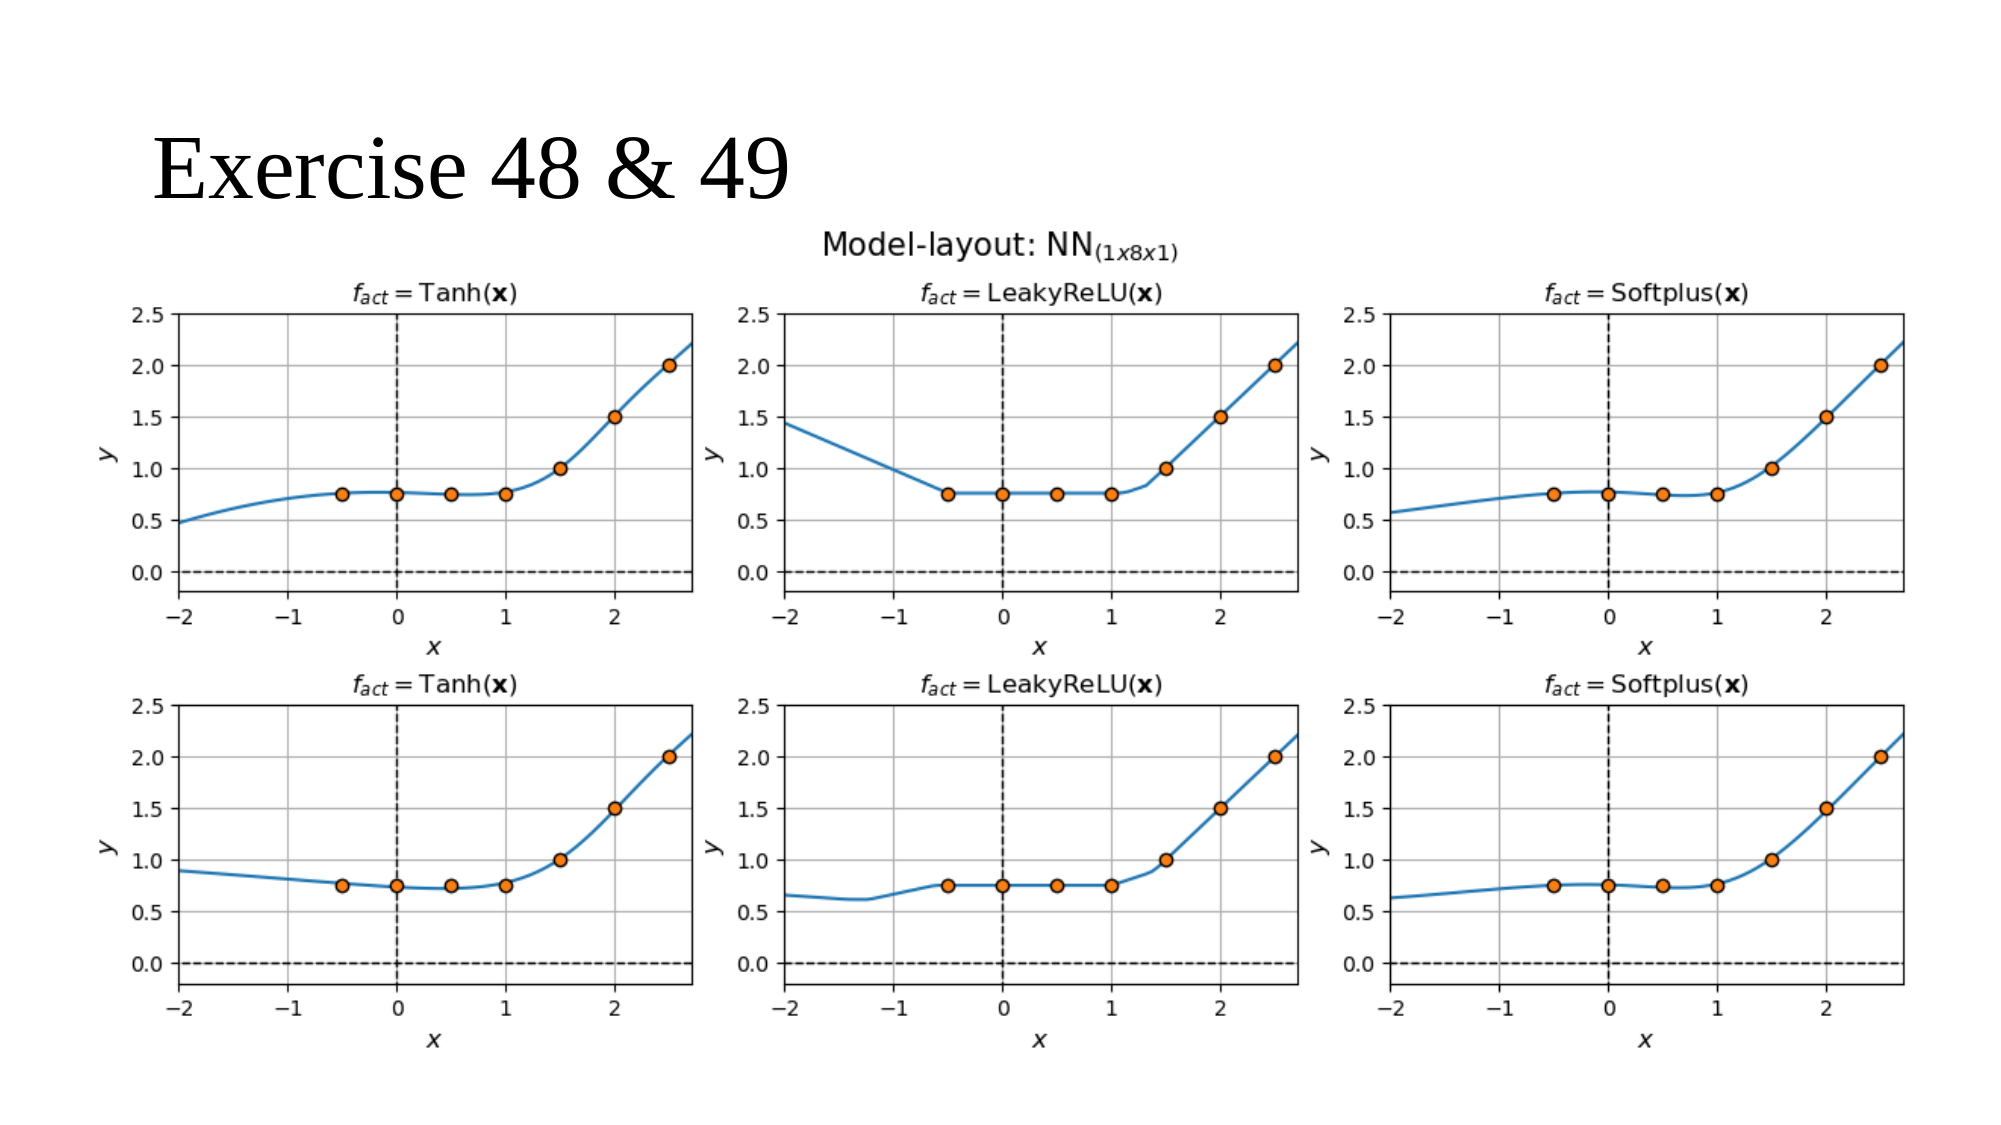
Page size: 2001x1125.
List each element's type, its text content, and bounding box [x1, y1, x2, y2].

picture [82, 215, 1918, 1066]
title Exercise 48 & 49 [137, 59, 1863, 215]
